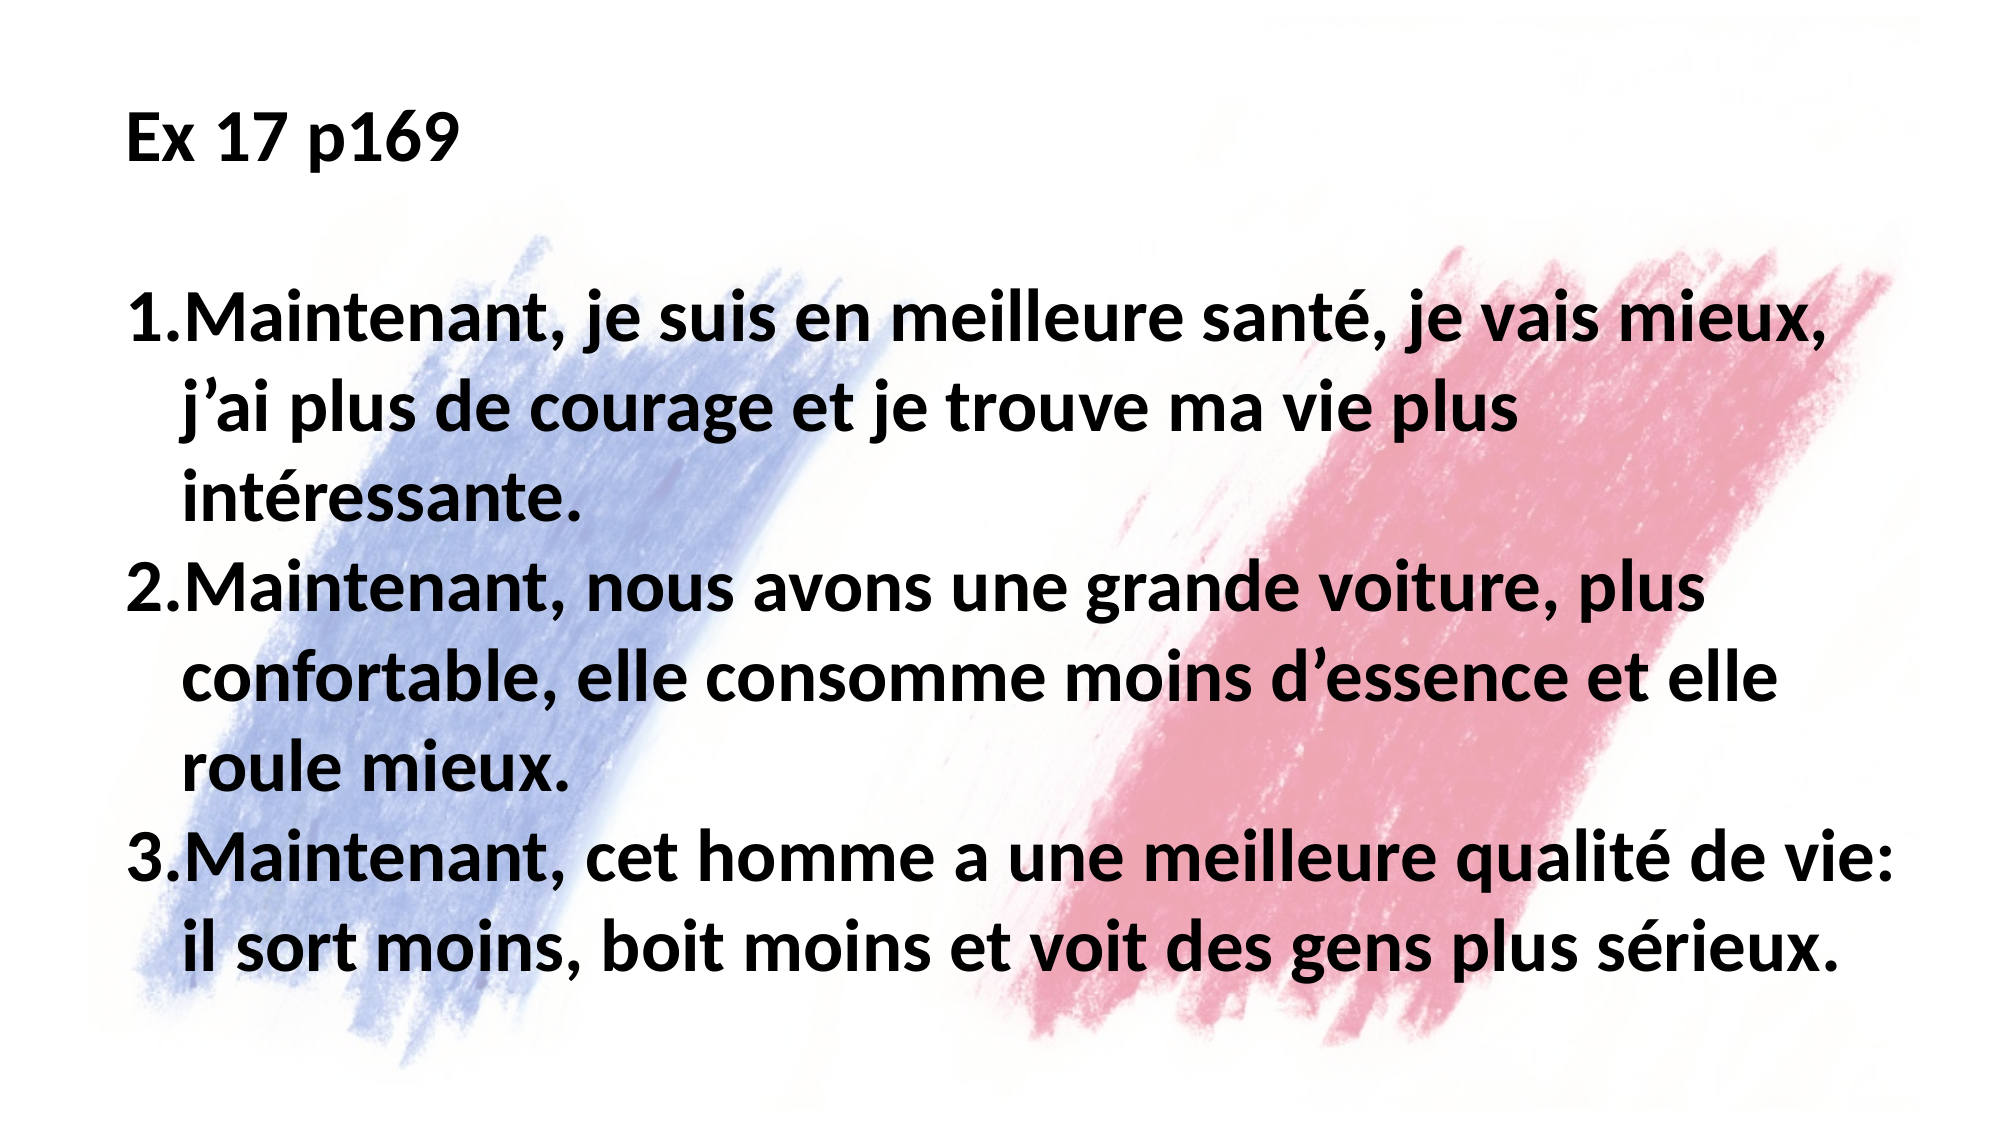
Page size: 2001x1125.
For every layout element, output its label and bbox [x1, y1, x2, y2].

picture [86, 12, 1919, 1116]
